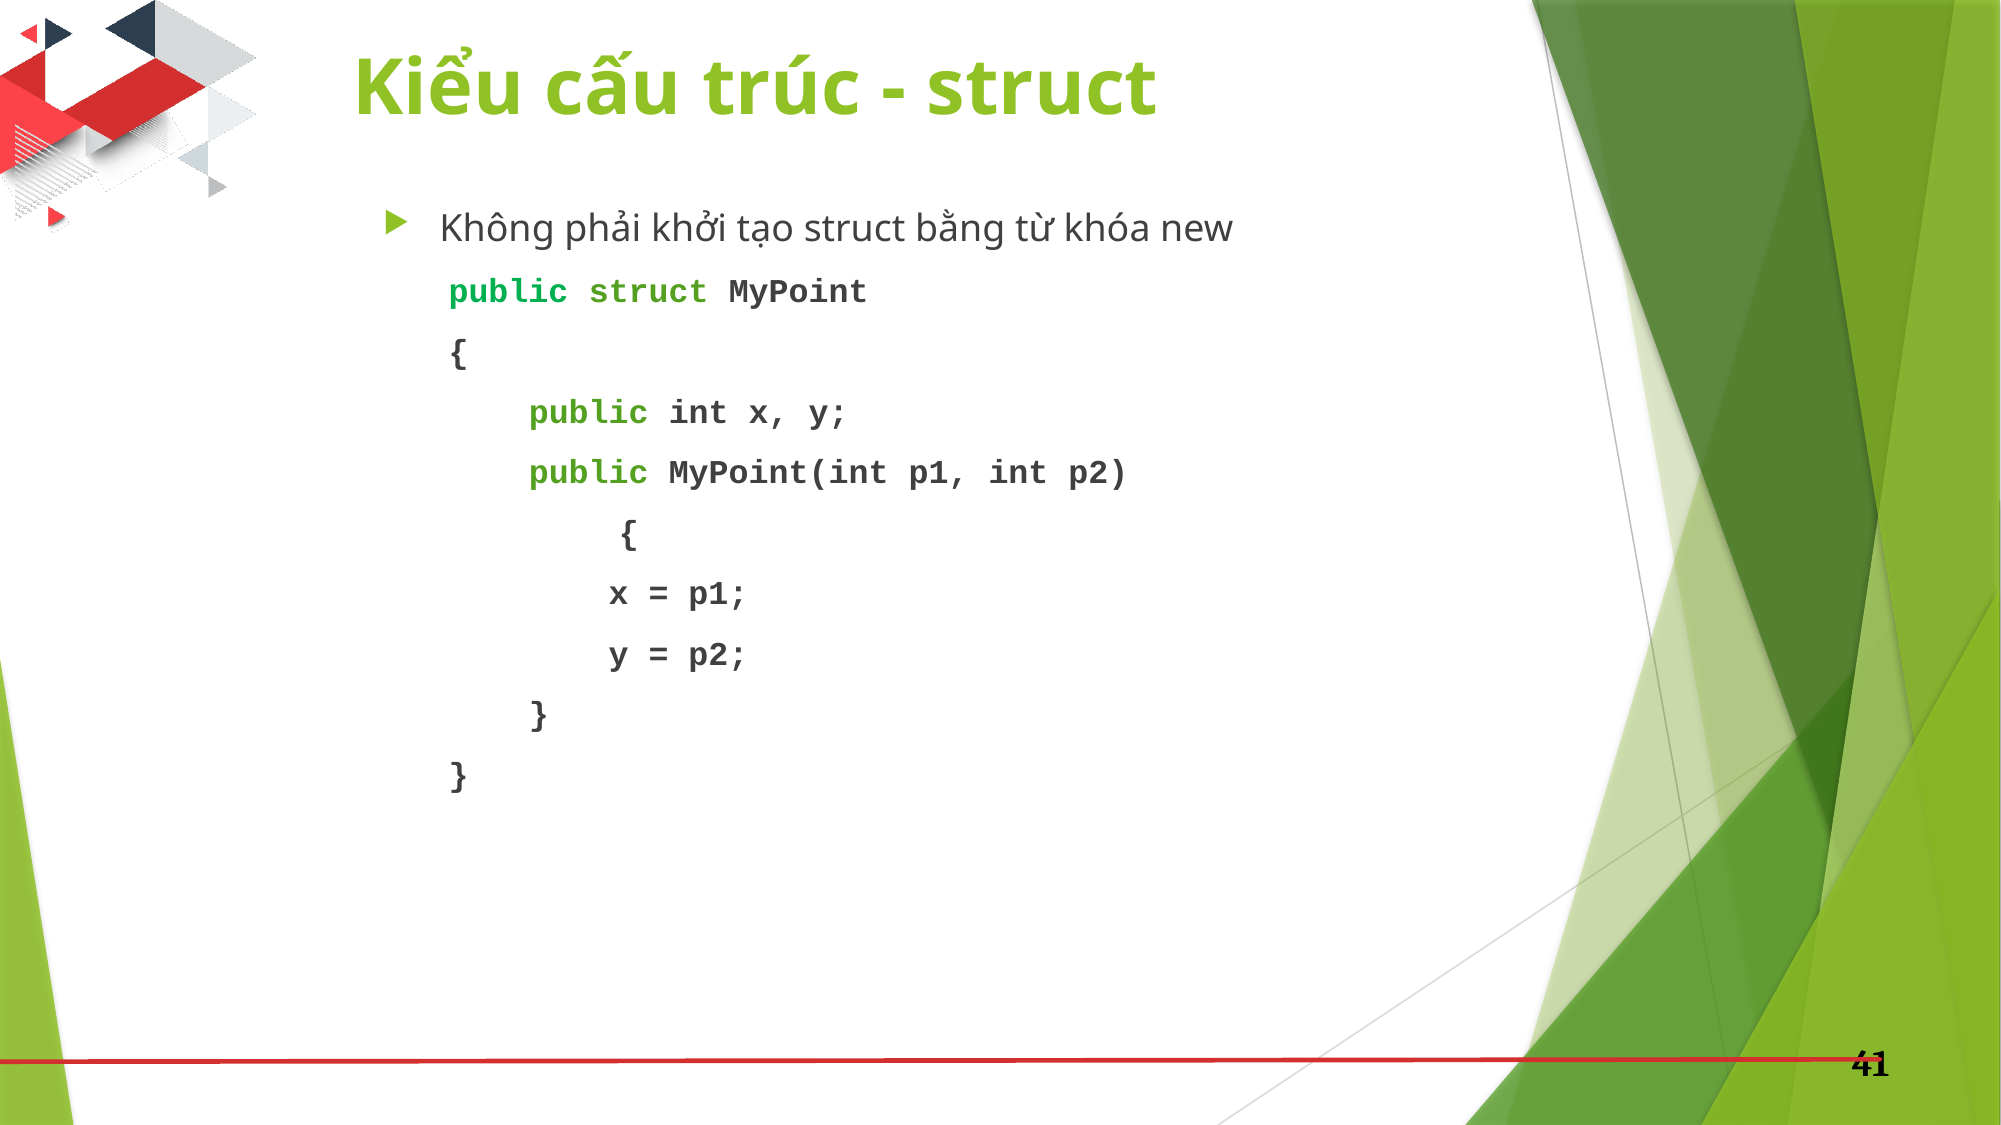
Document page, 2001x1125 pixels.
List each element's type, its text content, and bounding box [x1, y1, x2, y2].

list Không phải khởi tạo struct bằng từ khóa new public struct MyPoint { public int x, y; public MyPoint(int p1, int p2) { x = p1; y = p2; } } [368, 187, 1700, 1063]
picture [0, 0, 256, 233]
title Kiểu cấu trúc - struct [337, 29, 1750, 138]
